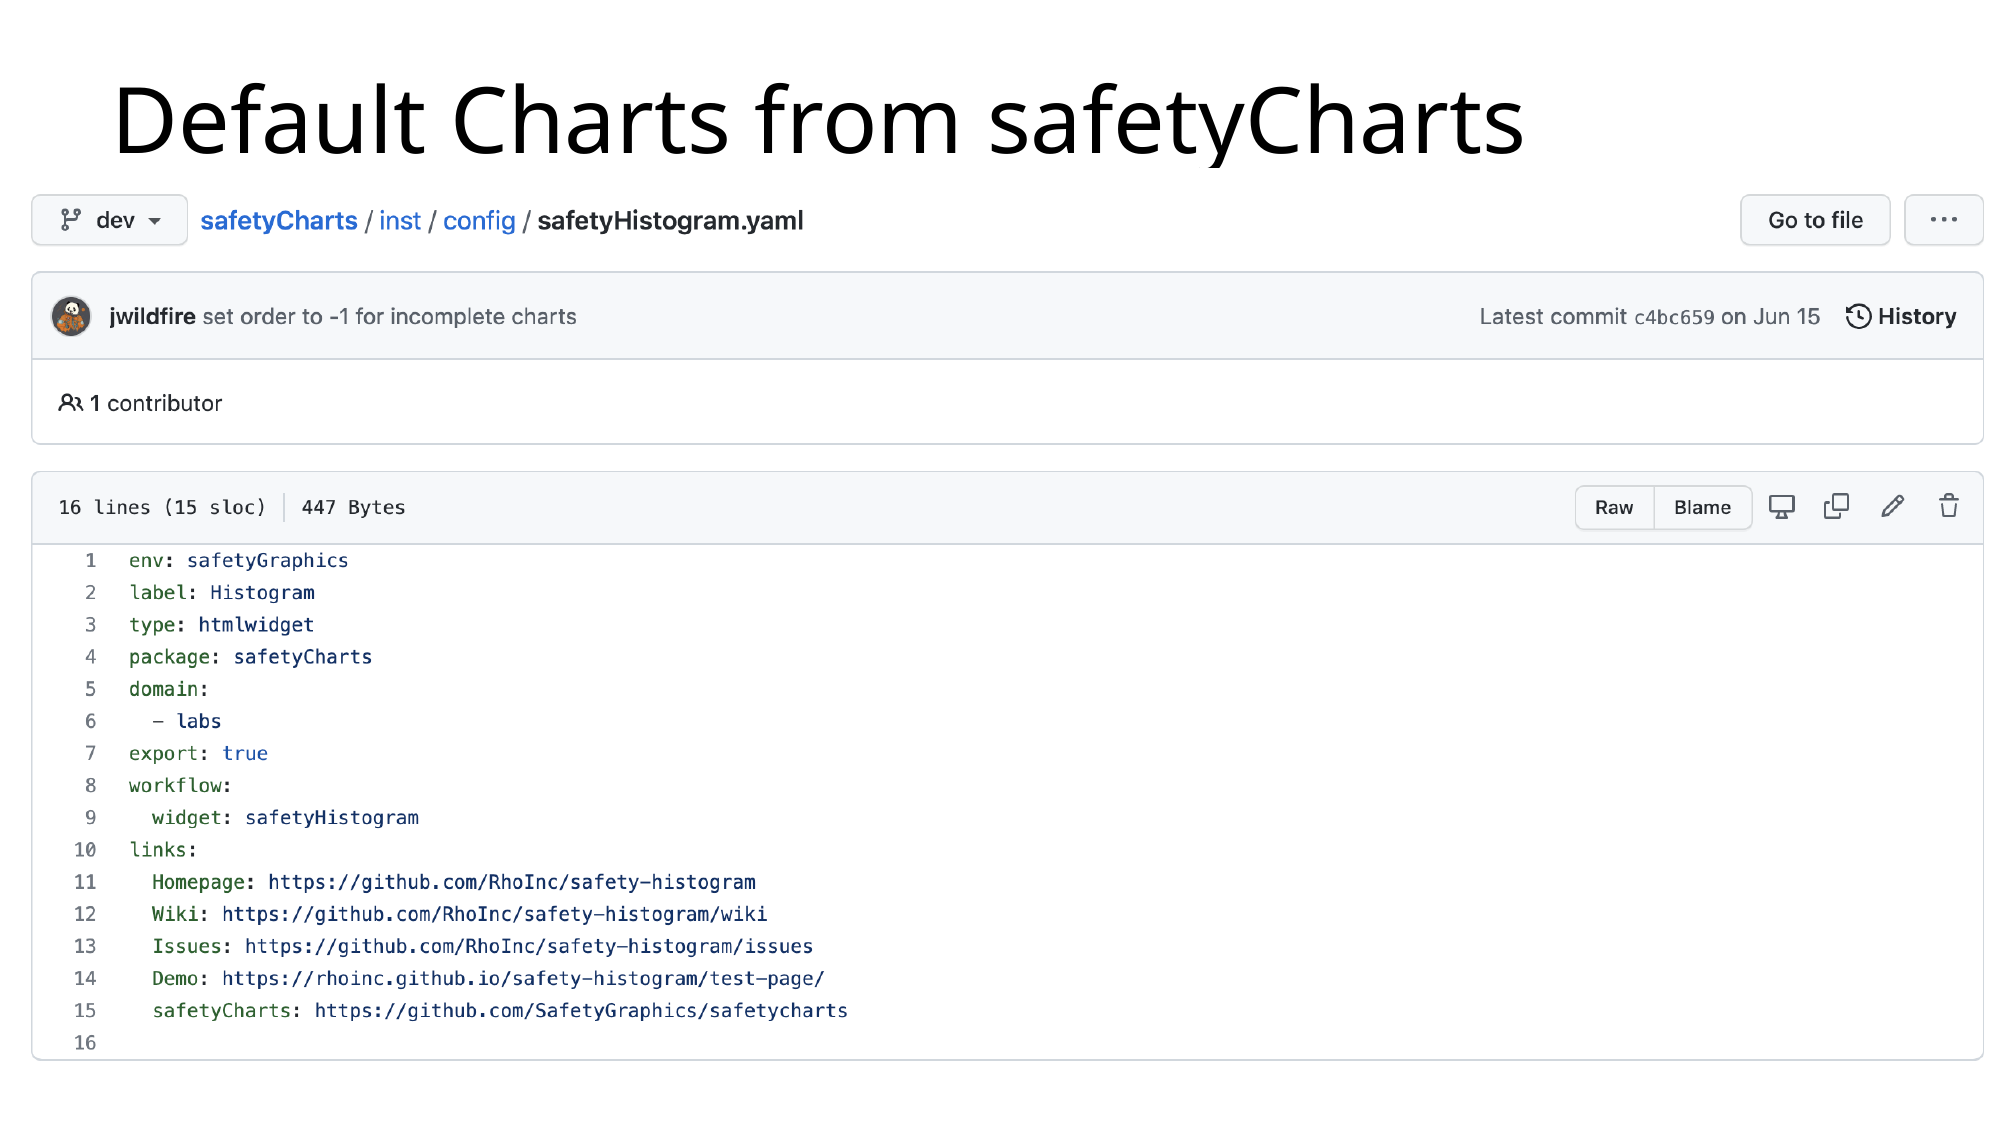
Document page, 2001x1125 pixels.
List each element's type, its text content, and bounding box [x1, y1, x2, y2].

text_box Default Charts from safetyCharts [96, 14, 1822, 168]
picture [0, 168, 2000, 1078]
